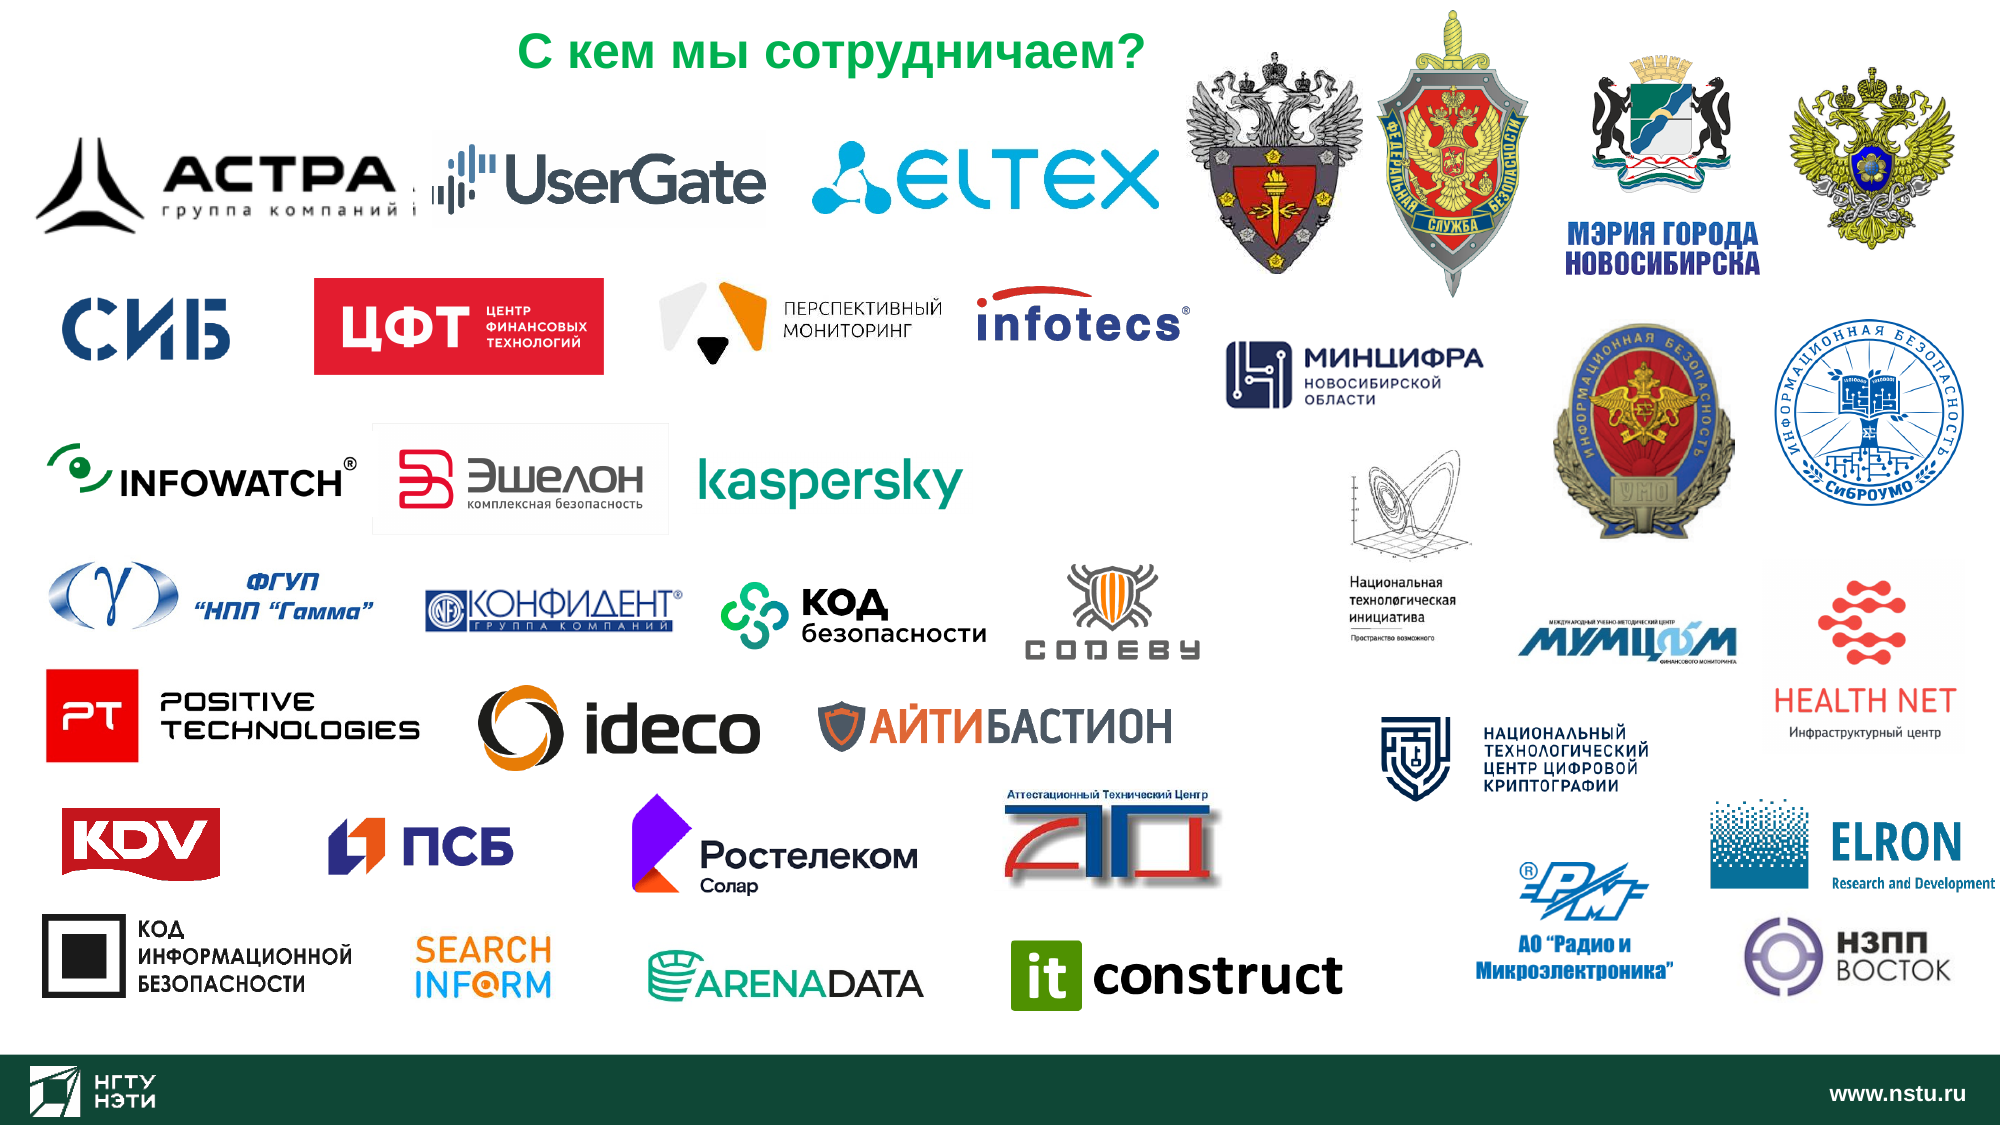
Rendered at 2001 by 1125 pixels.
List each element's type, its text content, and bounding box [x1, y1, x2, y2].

picture [720, 581, 986, 650]
picture [994, 787, 1230, 891]
picture [26, 539, 394, 645]
picture [1706, 786, 2000, 1009]
picture [1209, 328, 1502, 419]
picture [1566, 47, 1760, 275]
picture [632, 793, 917, 896]
picture [19, 97, 766, 275]
picture [1186, 52, 1363, 274]
picture [659, 264, 957, 379]
picture [1476, 862, 1673, 981]
picture [62, 297, 230, 361]
picture [1509, 590, 1748, 697]
picture [1773, 57, 1968, 259]
picture [1376, 716, 1653, 802]
picture [1342, 438, 1477, 650]
picture [1755, 314, 1978, 514]
picture [811, 141, 1159, 214]
picture [1376, 10, 1529, 298]
picture [314, 278, 604, 375]
picture [25, 423, 973, 1041]
picture [818, 701, 1171, 752]
picture [1521, 314, 1749, 557]
picture [1022, 561, 1202, 662]
picture [1762, 559, 1965, 754]
picture [62, 808, 220, 881]
picture [977, 286, 1190, 341]
picture [994, 930, 1371, 1027]
picture [811, 203, 820, 214]
picture [1138, 157, 1159, 201]
text_box С кем мы сотрудничаем? [502, 11, 1162, 87]
picture [30, 1066, 156, 1117]
picture [648, 909, 924, 1042]
